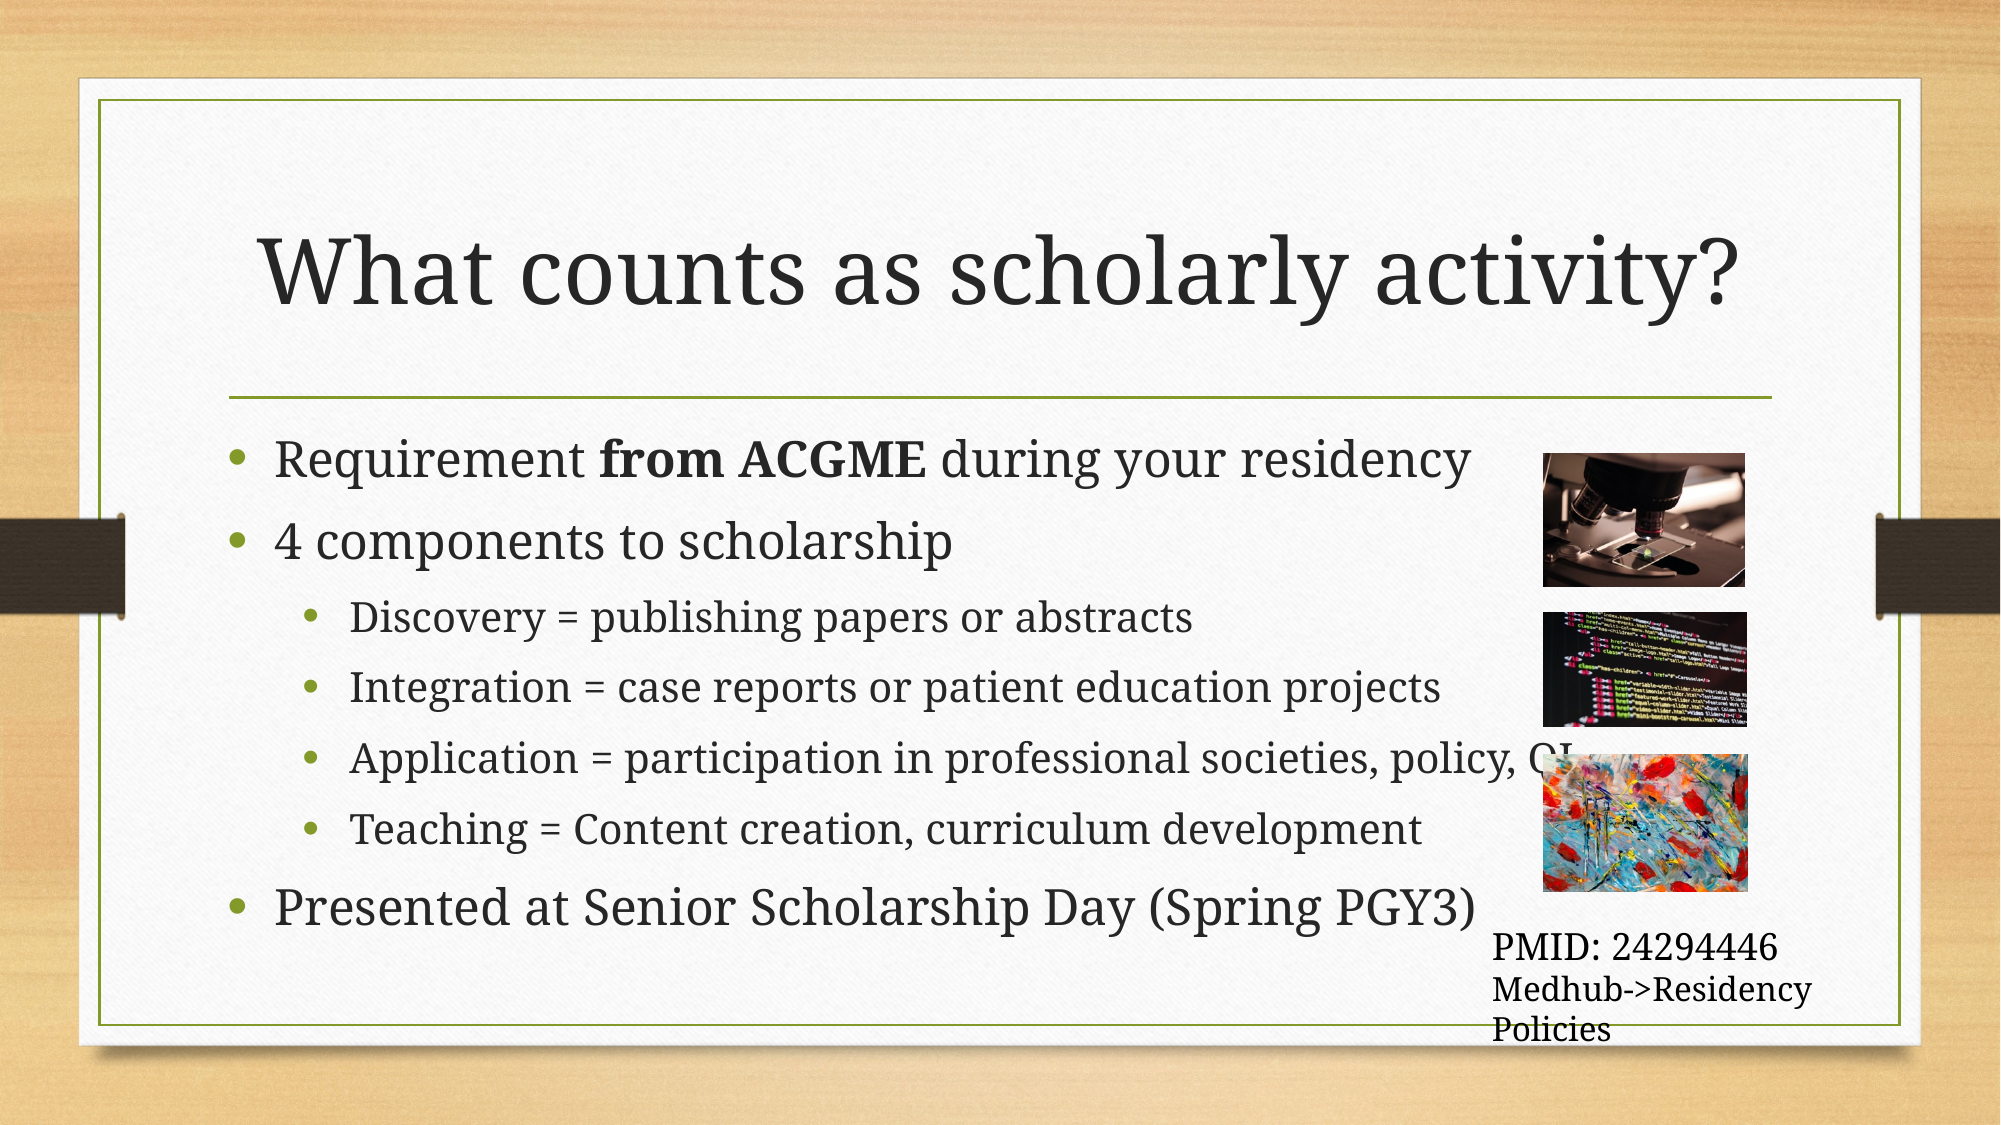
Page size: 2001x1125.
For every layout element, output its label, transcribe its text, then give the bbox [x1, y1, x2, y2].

title What counts as scholarly activity? [212, 161, 1788, 375]
picture [0, 0, 2001, 1125]
text_box PMID: 24294446 Medhub->Residency Policies [1477, 916, 1892, 1056]
list Requirement from ACGME during your residency 4 components to scholarship Discovery = publishing papers or abstracts Integration = case reports or patient education projects Application = participation in professional societies, policy, QI Teaching = Content creation, curriculum development Presented at Senior Scholarship Day (Spring PGY3) [212, 419, 1788, 964]
